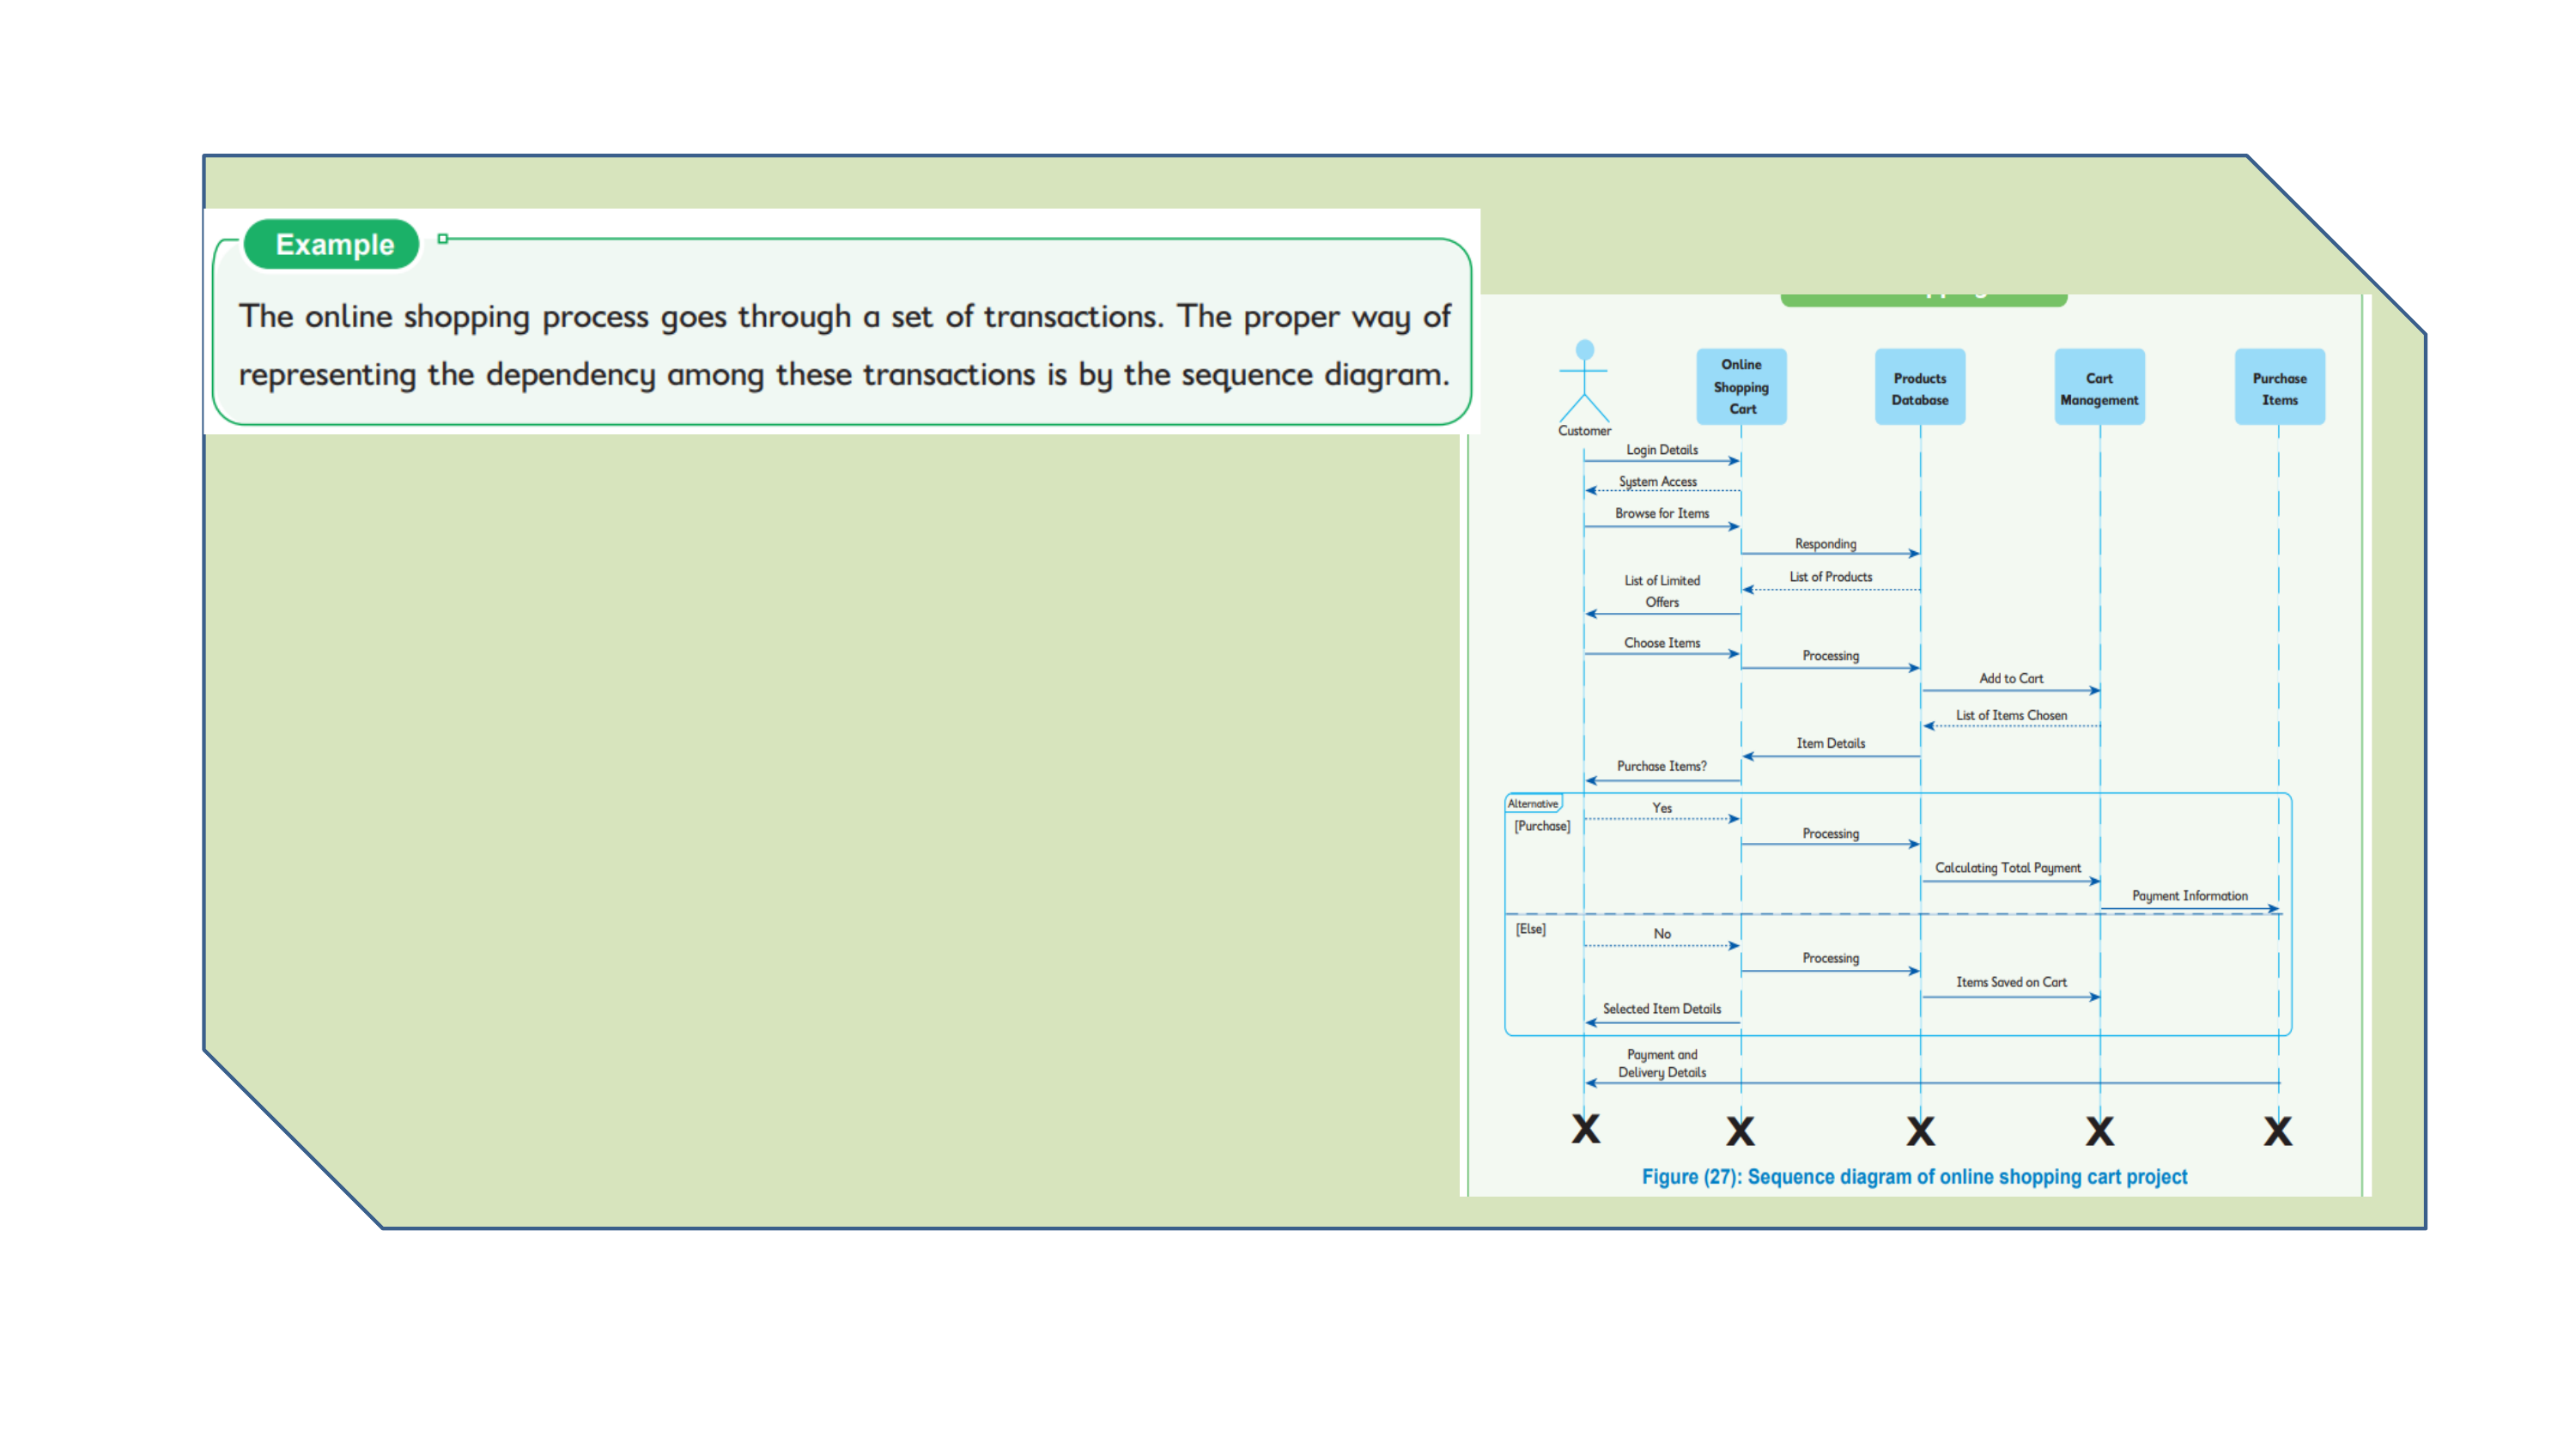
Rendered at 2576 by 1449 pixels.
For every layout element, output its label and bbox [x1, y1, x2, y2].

text_box [204, 209, 1481, 434]
text_box [1459, 294, 2372, 1197]
text_box [202, 154, 2428, 1231]
